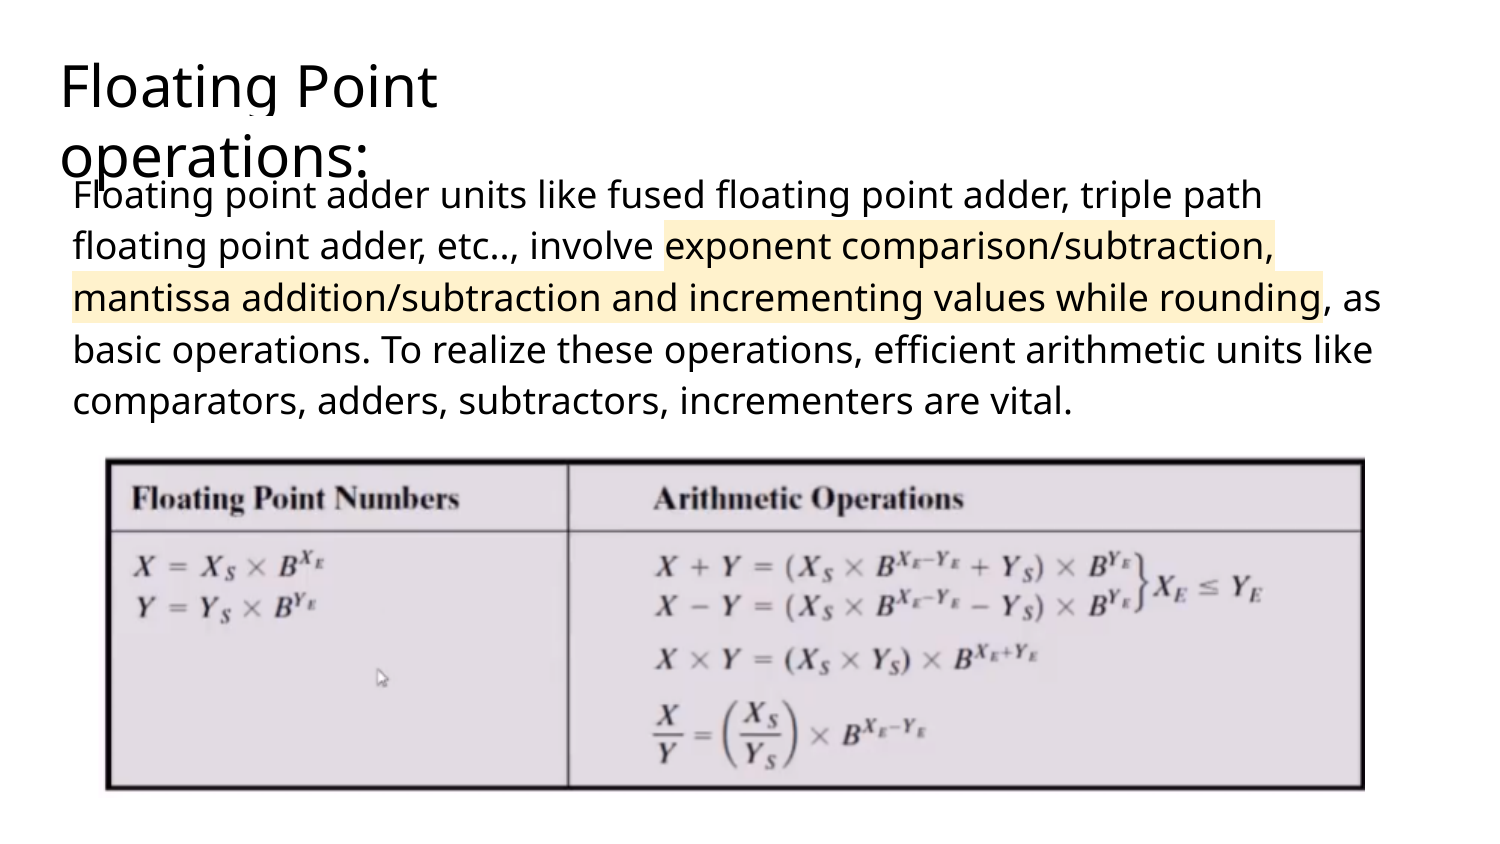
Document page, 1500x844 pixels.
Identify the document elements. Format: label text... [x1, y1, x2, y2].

text_box Floating Point operations: [44, 34, 750, 127]
text_box Floating point adder units like fused floating point adder, triple path floating point adder, etc.., involve exponent comparison/subtraction, mantissa addition/subtraction and incrementing values while rounding, as basic operations. To realize these operations, efficient arithmetic units like comparators, adders, subtractors, incrementers are vital. [57, 148, 1407, 434]
picture [98, 455, 1366, 798]
